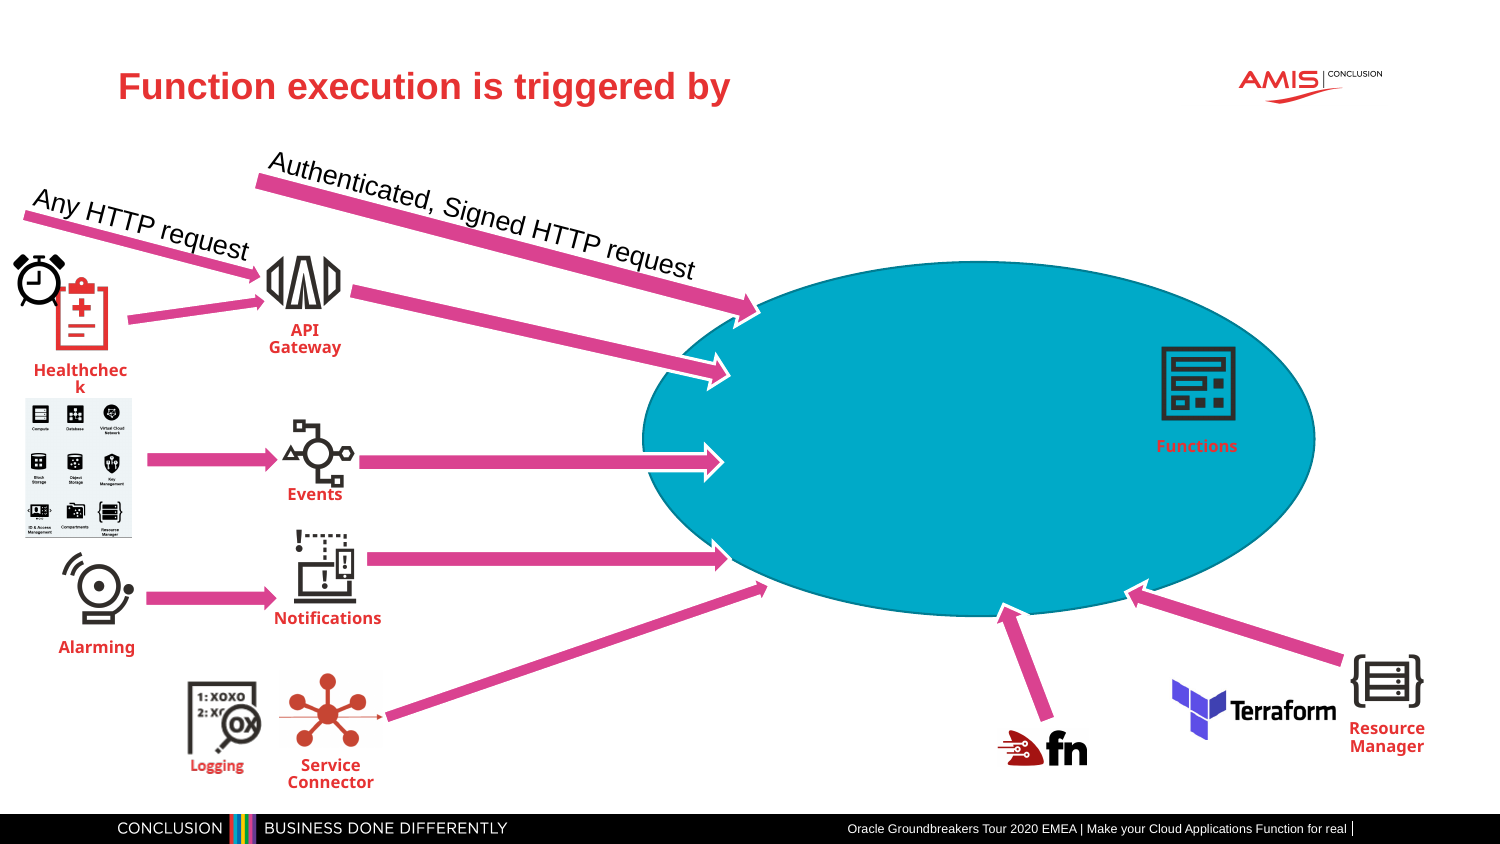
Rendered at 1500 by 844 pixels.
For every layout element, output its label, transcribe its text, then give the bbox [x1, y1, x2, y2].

text_box API Gateway [239, 309, 372, 365]
picture [276, 412, 359, 495]
text_box [359, 441, 725, 484]
footer Oracle Groundbreakers Tour 2020 EMEA | Make your Cloud Applications Function for real [814, 820, 1347, 839]
text_box [19, 206, 262, 291]
text_box [642, 260, 1316, 618]
picture [239, 814, 1500, 844]
picture [151, 670, 383, 786]
text_box Any HTTP request [30, 179, 261, 269]
picture [284, 525, 366, 608]
picture [1346, 640, 1428, 722]
picture [2, 243, 123, 355]
text_box [1123, 578, 1346, 671]
text_box Healthcheck [14, 349, 147, 405]
picture [1205, 59, 1388, 106]
picture [1157, 342, 1240, 425]
text_box Notifications [250, 598, 406, 636]
text_box [990, 602, 1059, 727]
text_box Functions [1141, 425, 1254, 463]
picture [997, 728, 1089, 767]
text_box [143, 578, 282, 619]
text_box [251, 168, 761, 330]
text_box Resource Manager [1321, 708, 1454, 763]
text_box [346, 280, 731, 392]
text_box [144, 439, 276, 480]
picture [25, 398, 132, 539]
text_box Service Connector [264, 744, 398, 800]
picture [0, 814, 236, 844]
text_box Events [249, 474, 382, 512]
text_box [383, 574, 772, 727]
title Function execution is triggered by [118, 47, 1205, 130]
text_box Alarming [30, 626, 163, 665]
picture [262, 241, 345, 323]
text_box [123, 286, 262, 329]
text_box [366, 538, 733, 580]
picture [57, 547, 139, 630]
text_box Authenticated, Signed HTTP request [266, 142, 700, 286]
picture [1169, 677, 1336, 740]
